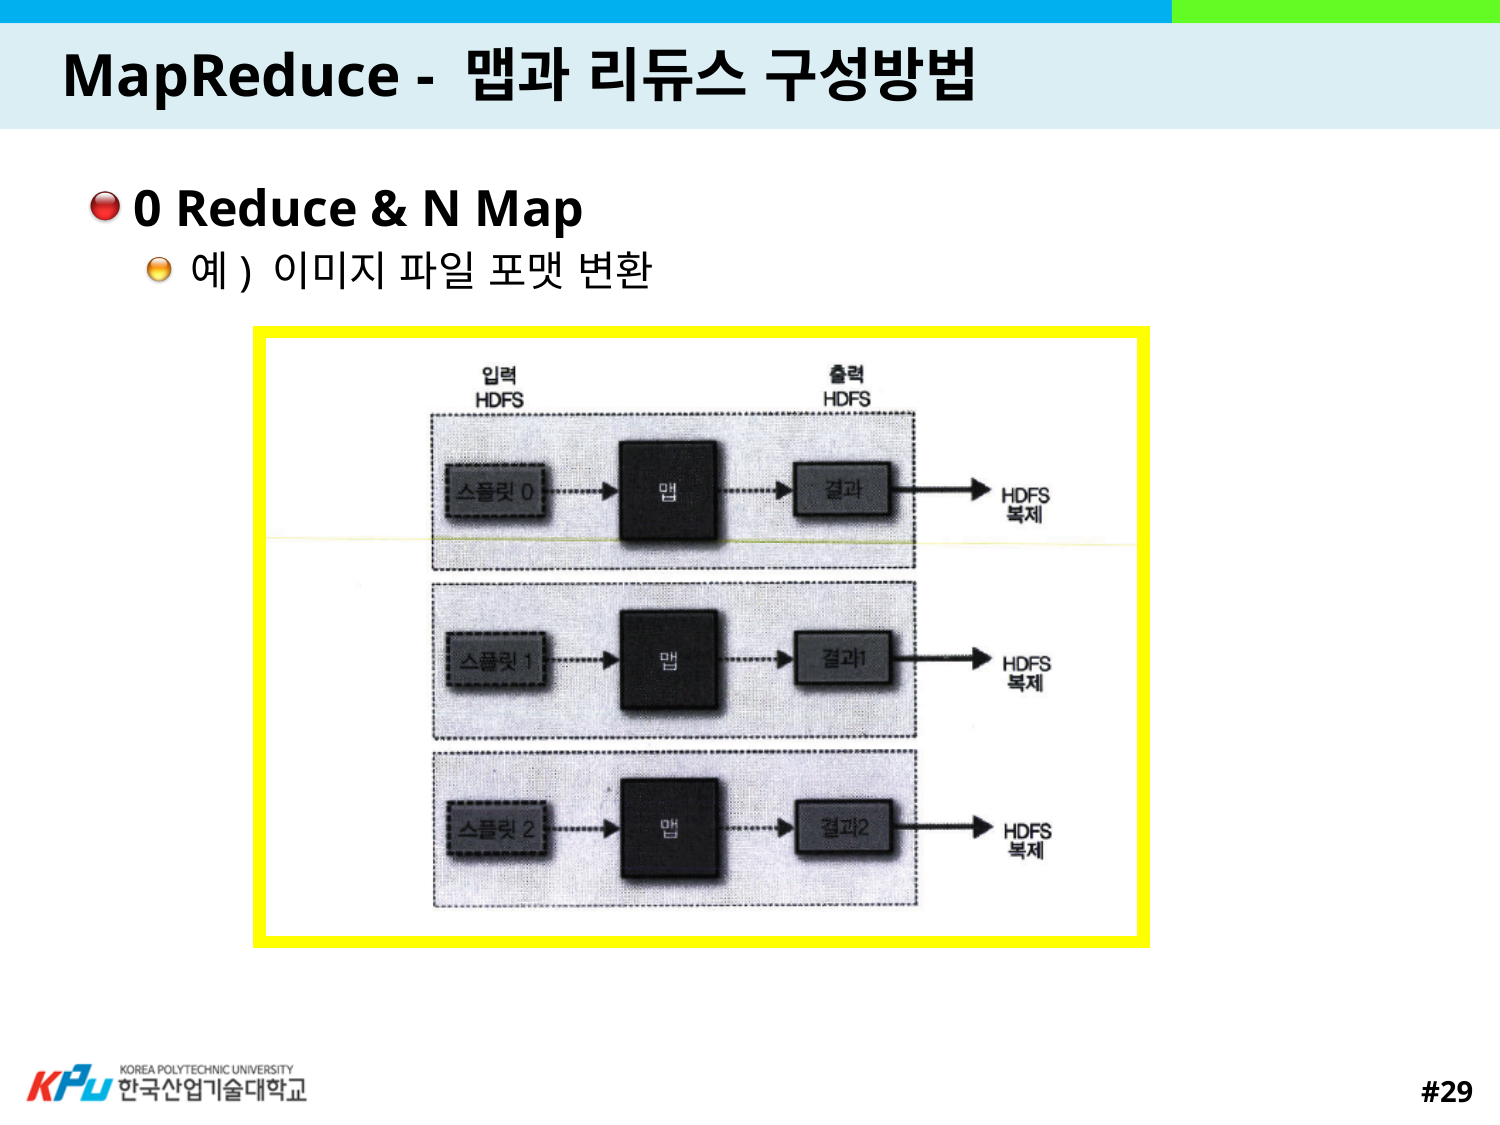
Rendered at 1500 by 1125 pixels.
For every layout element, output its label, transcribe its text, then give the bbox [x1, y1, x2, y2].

title MapReduce - 맵과 리듀스 구성방법 [46, 40, 1454, 106]
picture [87, 189, 123, 225]
picture [19, 1058, 313, 1110]
list 0 Reduce & N Map 예) 이미지 파일 포맷 변환 [72, 169, 1430, 1043]
picture [144, 255, 174, 285]
picture [265, 337, 1138, 936]
